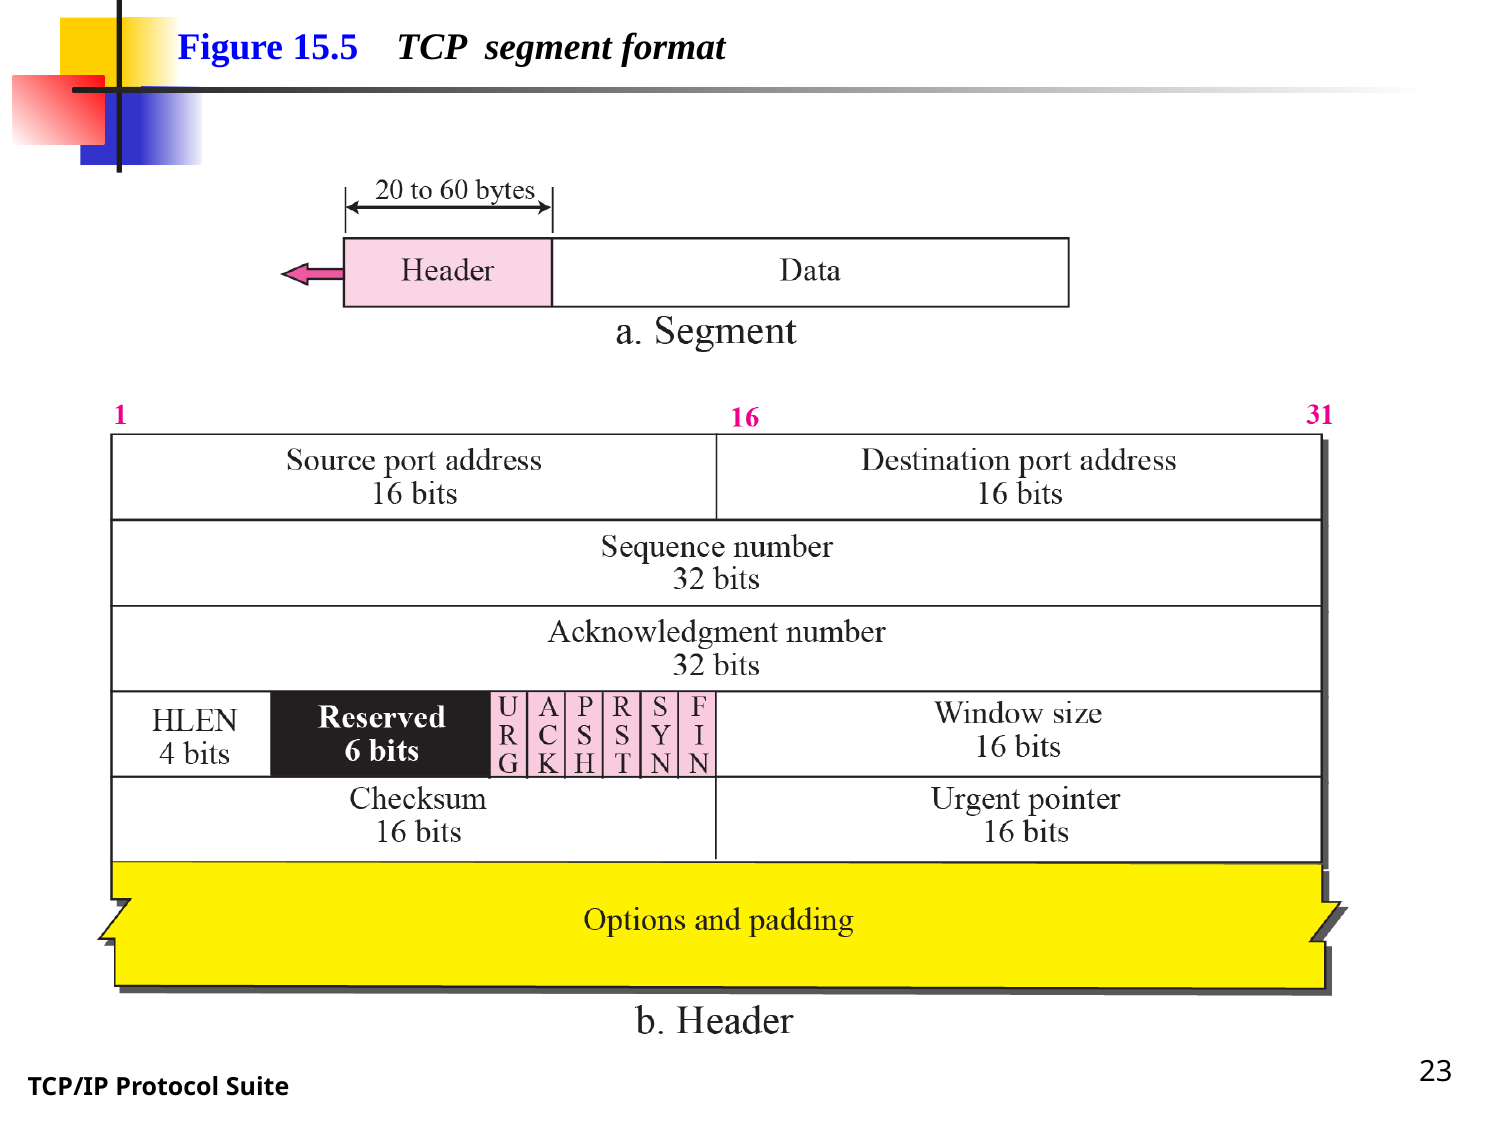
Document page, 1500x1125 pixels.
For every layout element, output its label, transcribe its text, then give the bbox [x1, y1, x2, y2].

picture [97, 400, 1349, 1046]
text_box [80, 93, 116, 165]
text_box [60, 17, 116, 86]
picture [280, 175, 1070, 357]
text_box [141, 93, 202, 165]
text_box [122, 93, 141, 165]
text_box [116, 0, 122, 87]
text_box [122, 17, 177, 86]
text_box Figure 15.5 TCP segment format [162, 14, 1100, 75]
text_box [116, 93, 122, 173]
text_box 23 [1155, 1024, 1468, 1100]
text_box [12, 75, 105, 145]
text_box TCP/IP Protocol Suite [12, 1032, 488, 1108]
text_box [72, 87, 1423, 93]
